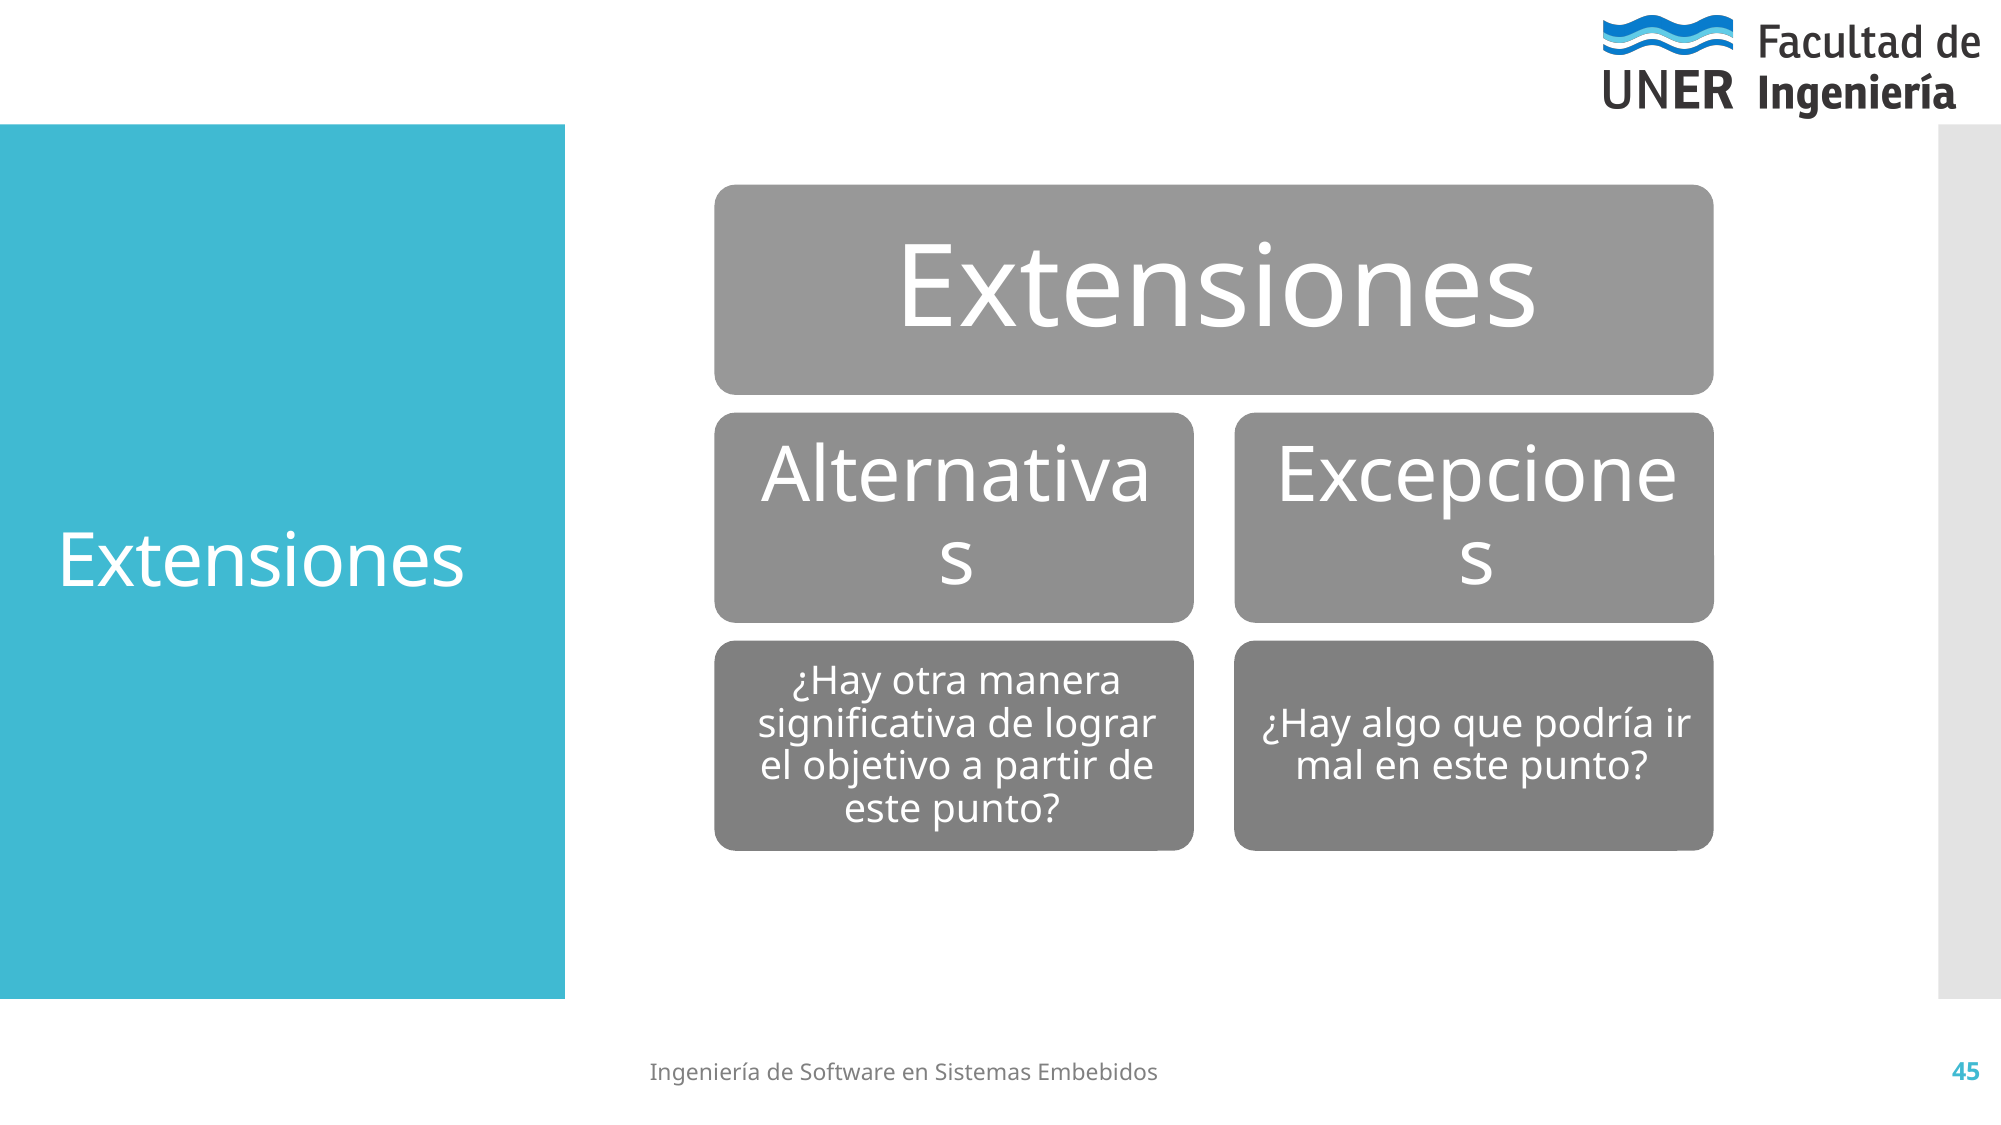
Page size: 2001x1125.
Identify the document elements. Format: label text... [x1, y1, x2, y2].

picture [1587, 0, 1996, 134]
title Extensiones [41, 184, 525, 940]
slide_number 45 [1744, 1042, 1996, 1103]
footer Ingeniería de Software en Sistemas Embebidos [634, 1042, 1605, 1103]
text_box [713, 184, 1715, 852]
